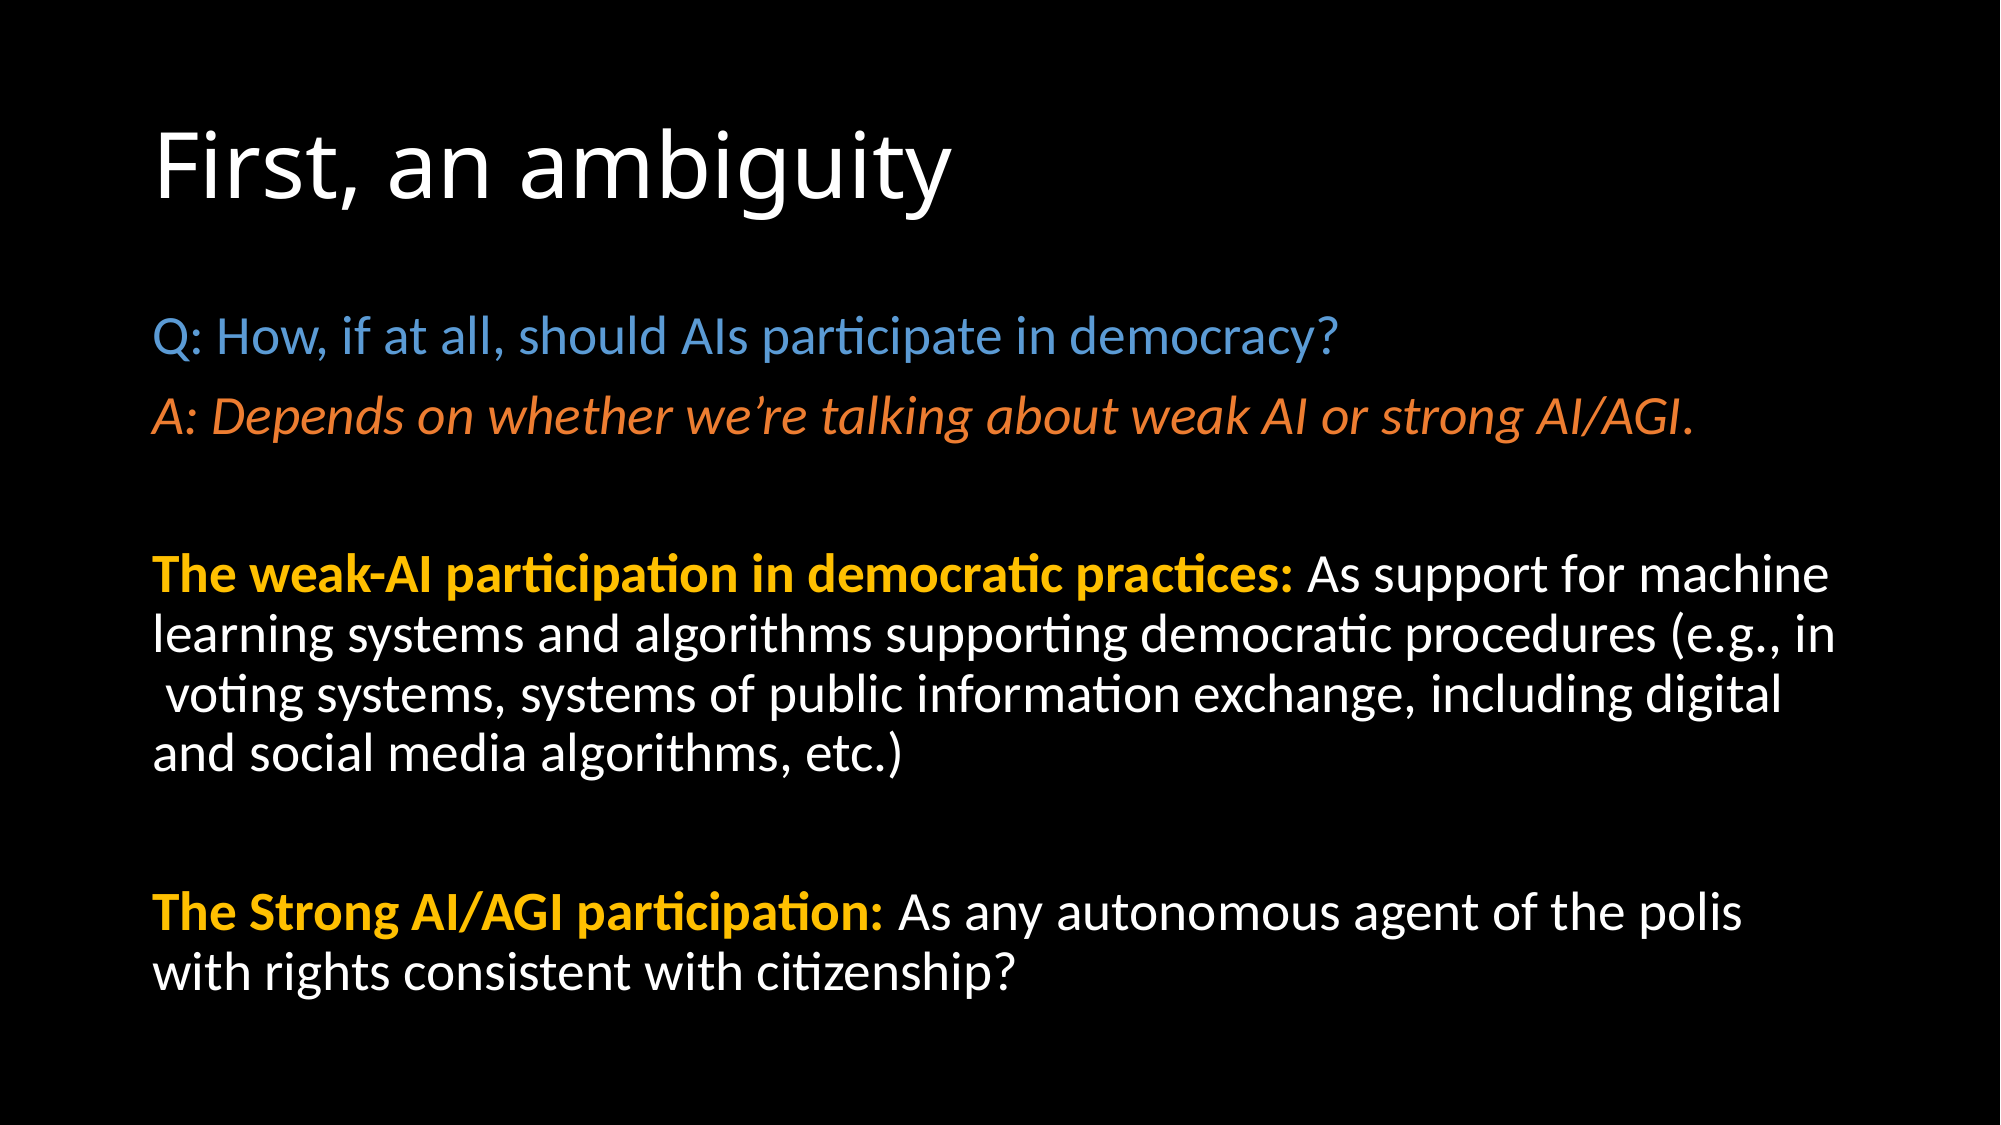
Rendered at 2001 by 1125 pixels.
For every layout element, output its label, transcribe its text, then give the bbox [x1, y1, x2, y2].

list Q: How, if at all, should AIs participate in democracy? A: Depends on whether we’re talking about weak AI or strong AI/AGI. The weak-AI participation in democratic practices: As support for machine learning systems and algorithms supporting democratic procedures (e.g., in voting systems, systems of public information exchange, including digital and social media algorithms, etc.) The Strong AI/AGI participation: As any autonomous agent of the polis with rights consistent with citizenship? [137, 299, 1863, 1014]
title First, an ambiguity [137, 59, 1863, 278]
